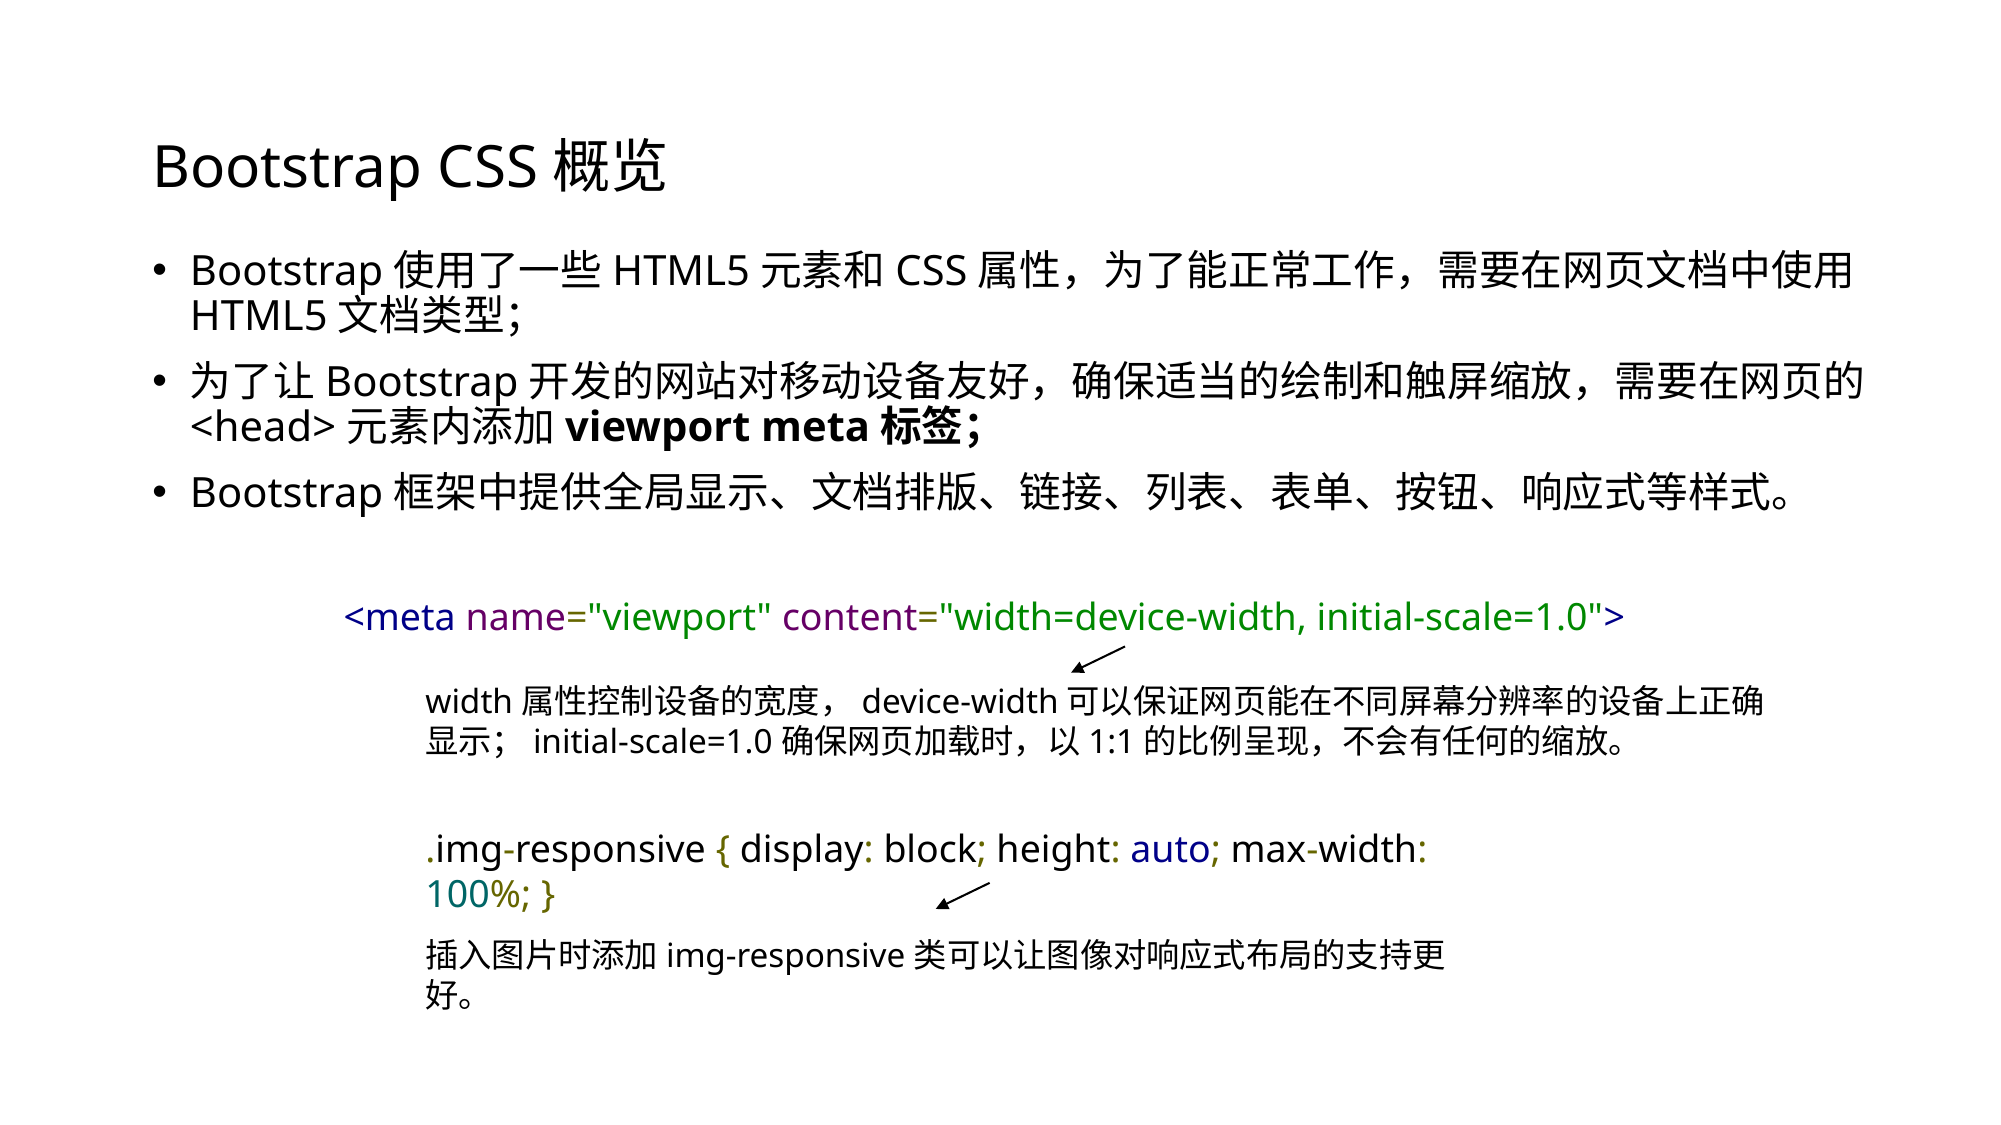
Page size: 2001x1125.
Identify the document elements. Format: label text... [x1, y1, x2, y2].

title Bootstrap CSS概览 [137, 59, 1863, 241]
text_box <meta name="viewport" content="width=device-width, initial-scale=1.0"> [328, 585, 1671, 646]
text_box .img-responsive { display: block; height: auto; max-width: 100%; } [410, 817, 1531, 924]
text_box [935, 882, 990, 910]
text_box 插入图片时添加img-responsive类可以让图像对响应式布局的支持更好。 [410, 927, 1461, 1022]
list Bootstrap使用了一些HTML5元素和CSS属性，为了能正常工作，需要在网页文档中使用HTML5文档类型； 为了让Bootstrap开发的网站对移动设备友好，确保适当的绘制和触屏缩放，需要在网页的<head>元素内添加viewport meta标签； Bootstrap框架中提供全局显示、文档排版、链接、列表、表单、按钮、响应式等样式。 [137, 241, 1892, 586]
text_box width属性控制设备的宽度，device-width可以保证网页能在不同屏幕分辨率的设备上正确显示；initial-scale=1.0确保网页加载时，以1:1的比例呈现，不会有任何的缩放。 [410, 672, 1786, 768]
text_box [1071, 646, 1125, 673]
